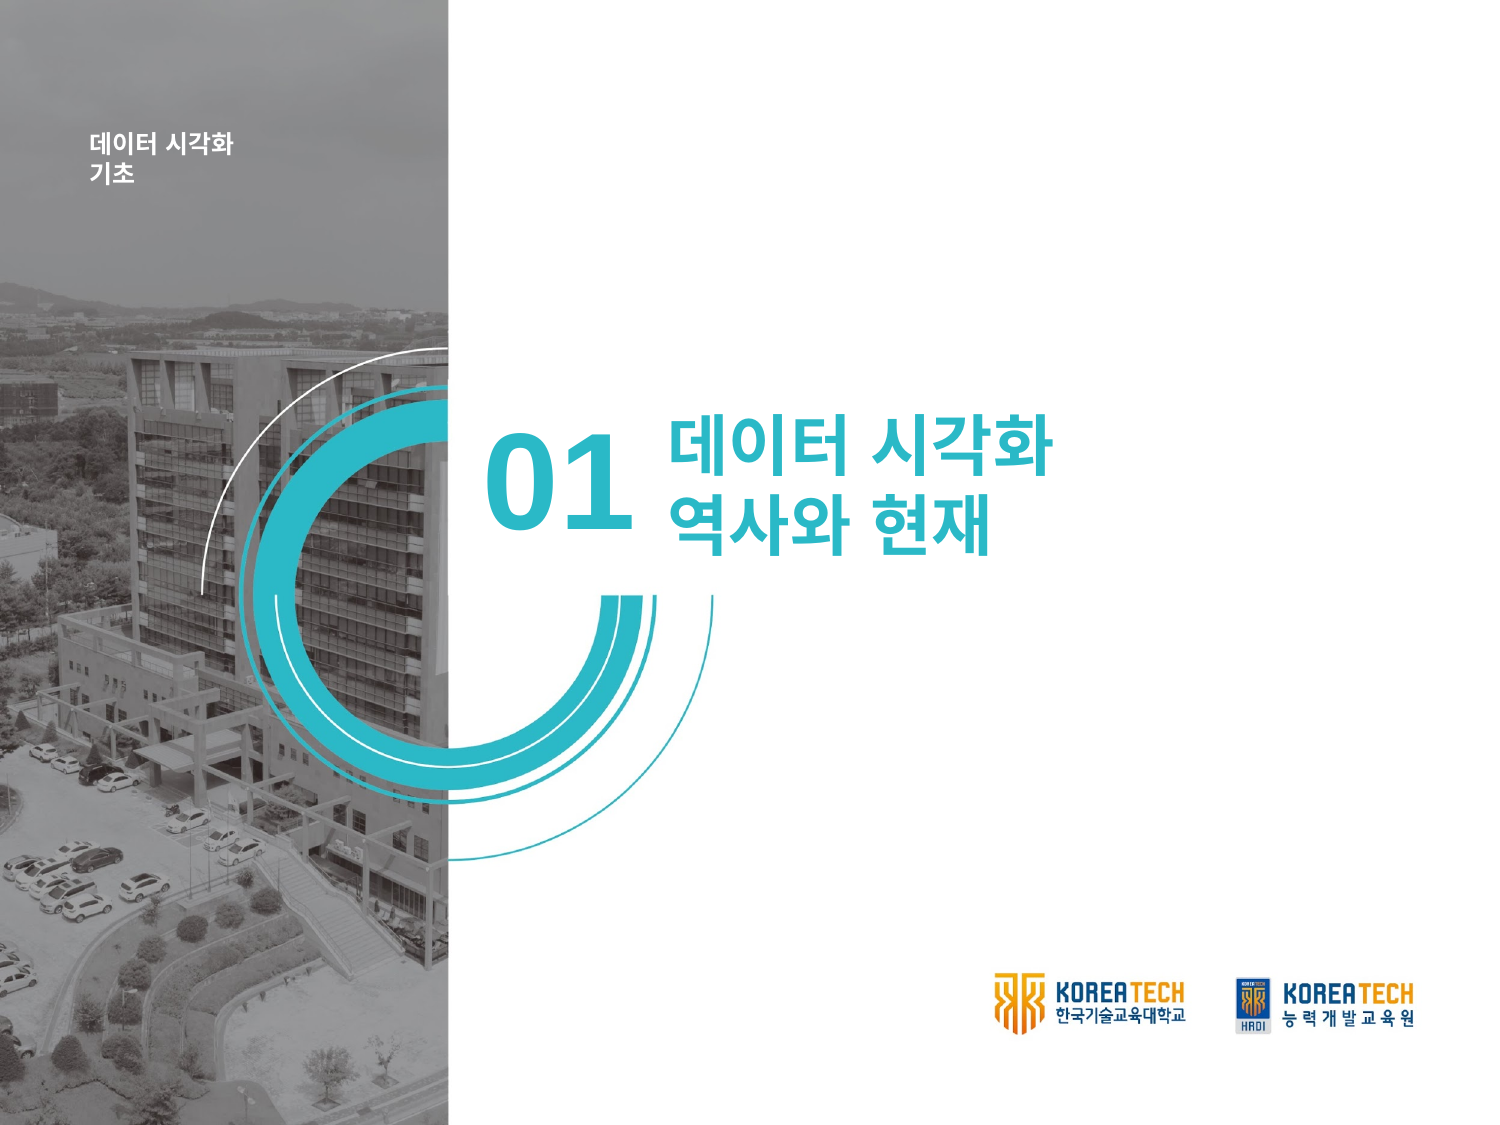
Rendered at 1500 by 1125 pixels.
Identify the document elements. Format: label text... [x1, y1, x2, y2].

text_box 01 [467, 384, 667, 567]
text_box 데이터 시각화 기초 [74, 121, 263, 197]
text_box 데이터 시각화 역사와 현재 [667, 400, 1215, 567]
picture [0, 0, 1500, 1125]
